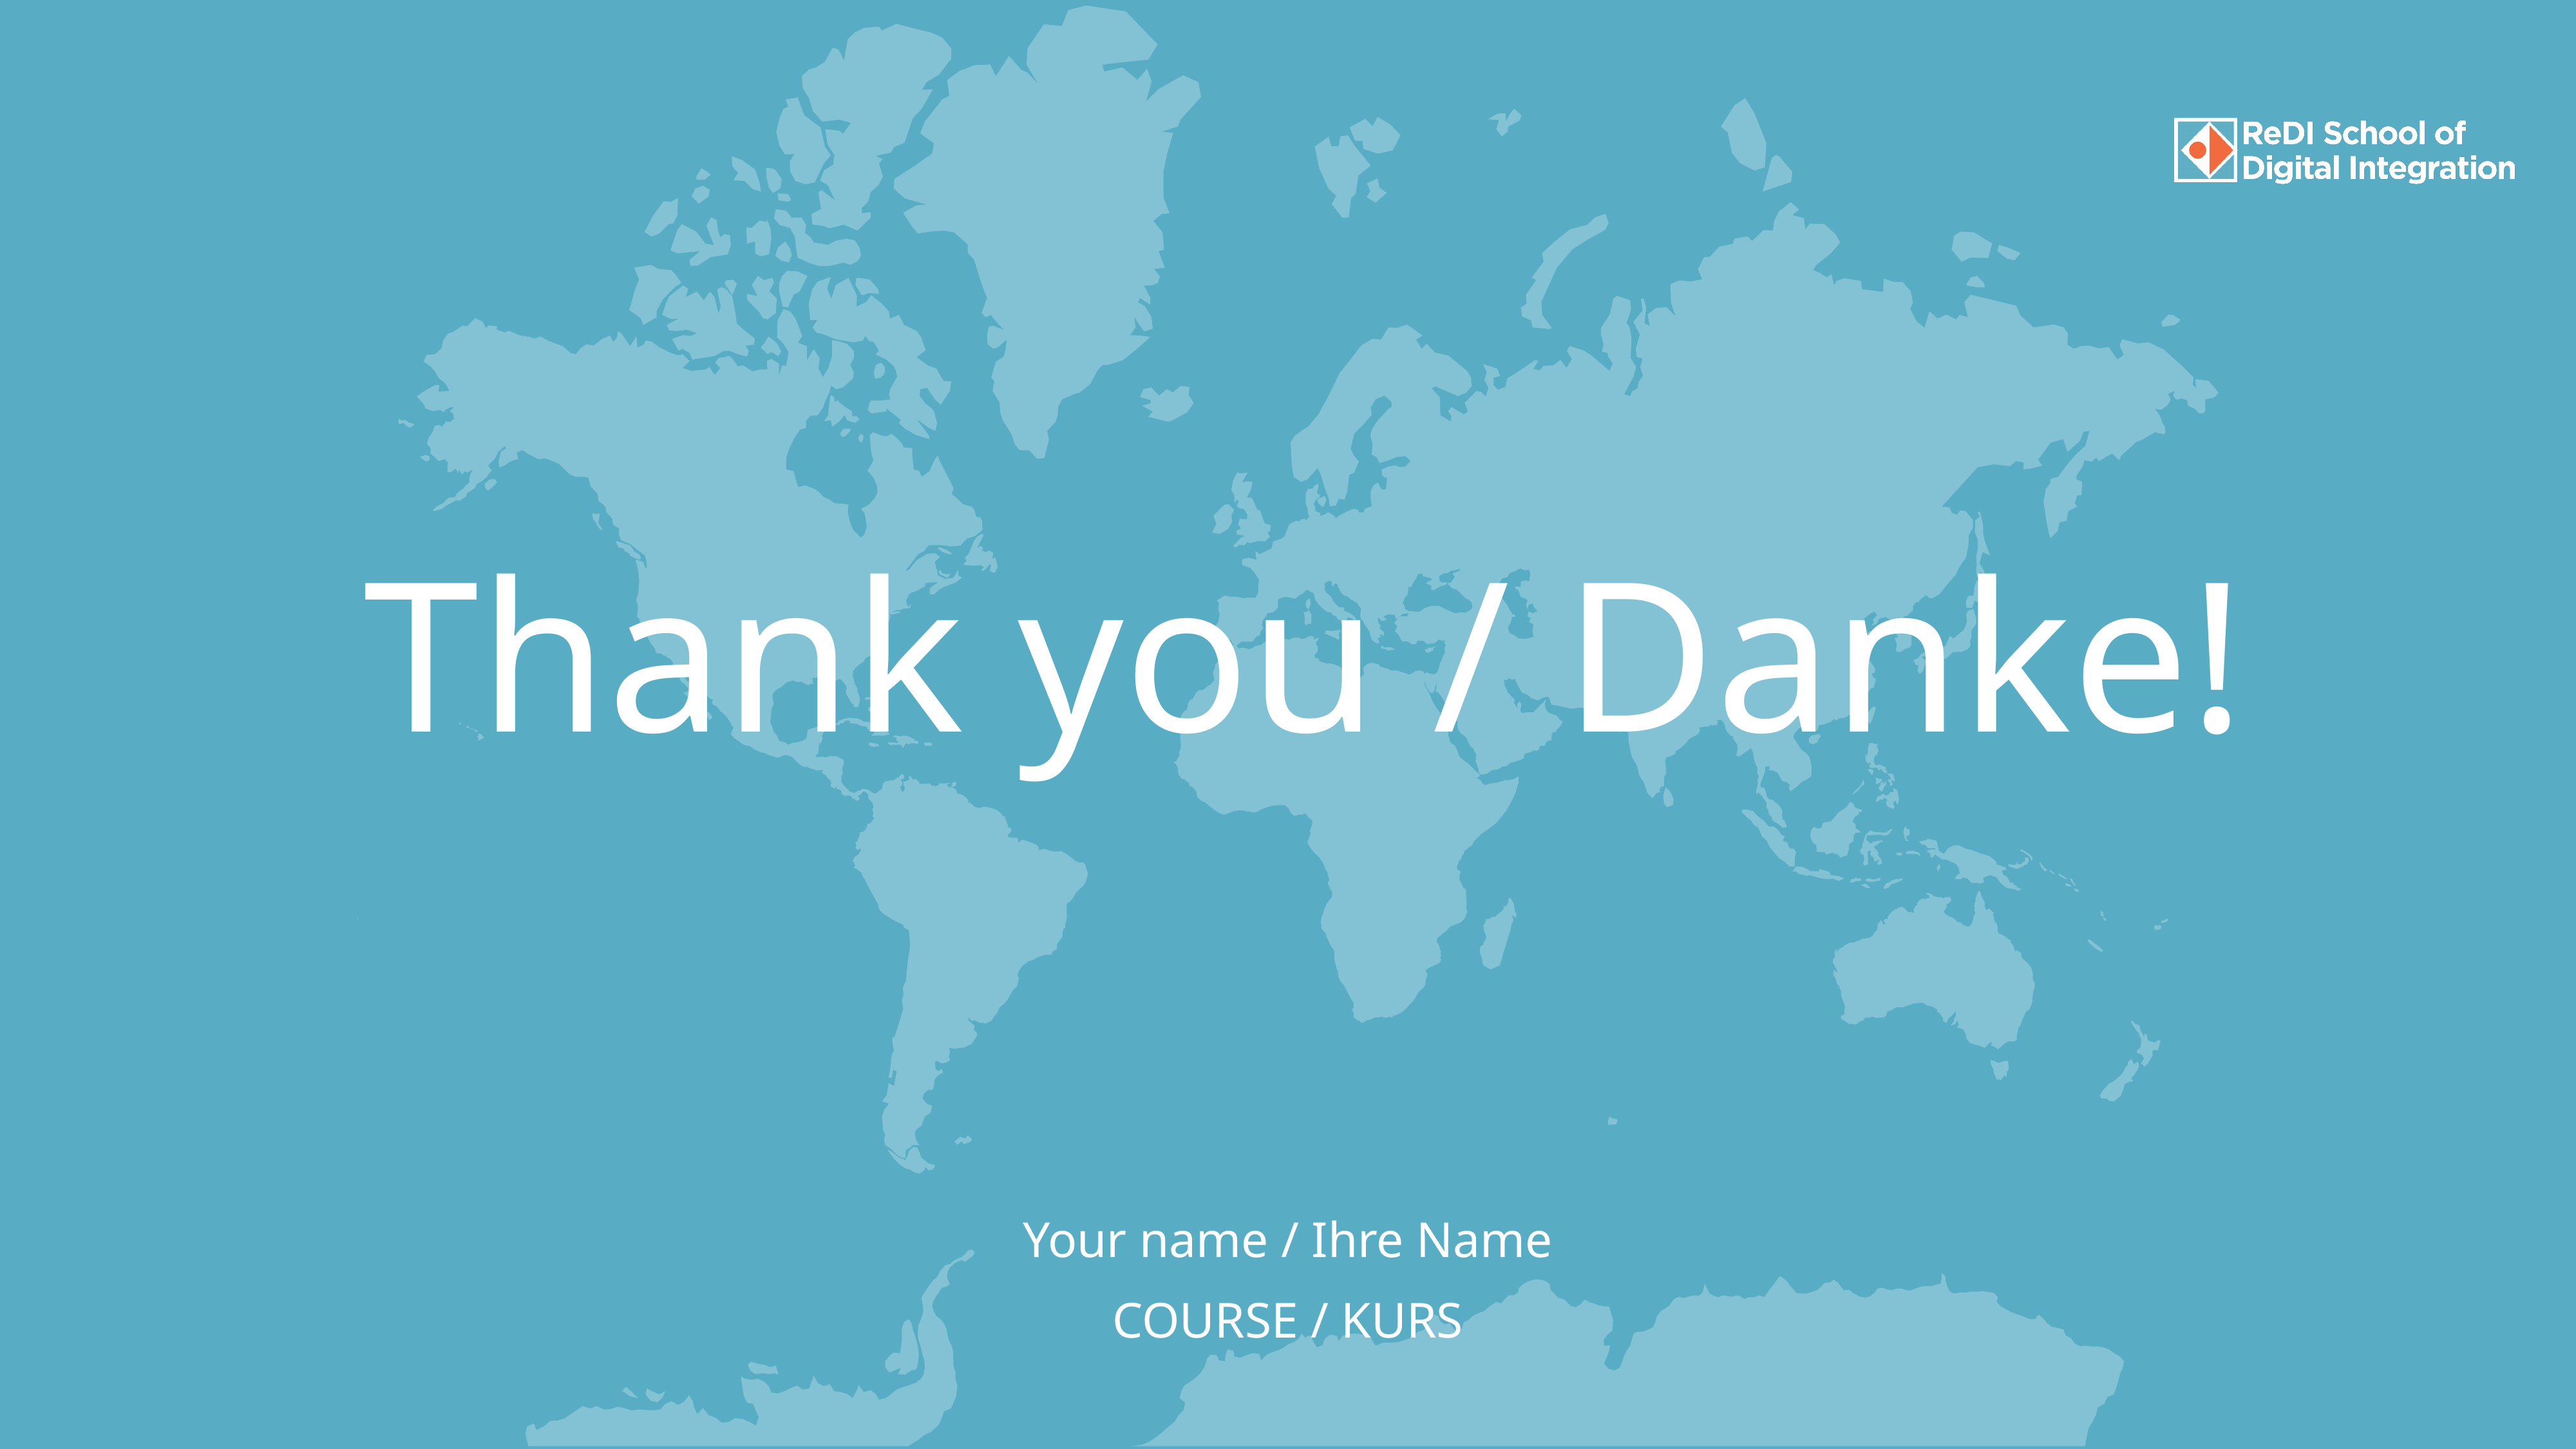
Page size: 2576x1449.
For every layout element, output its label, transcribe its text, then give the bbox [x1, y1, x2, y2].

picture [2174, 117, 2515, 184]
text_box Your name / Ihre Name COURSE / KURS [128, 1204, 2448, 1345]
text_box Thank you / Danke! [356, 576, 2251, 873]
